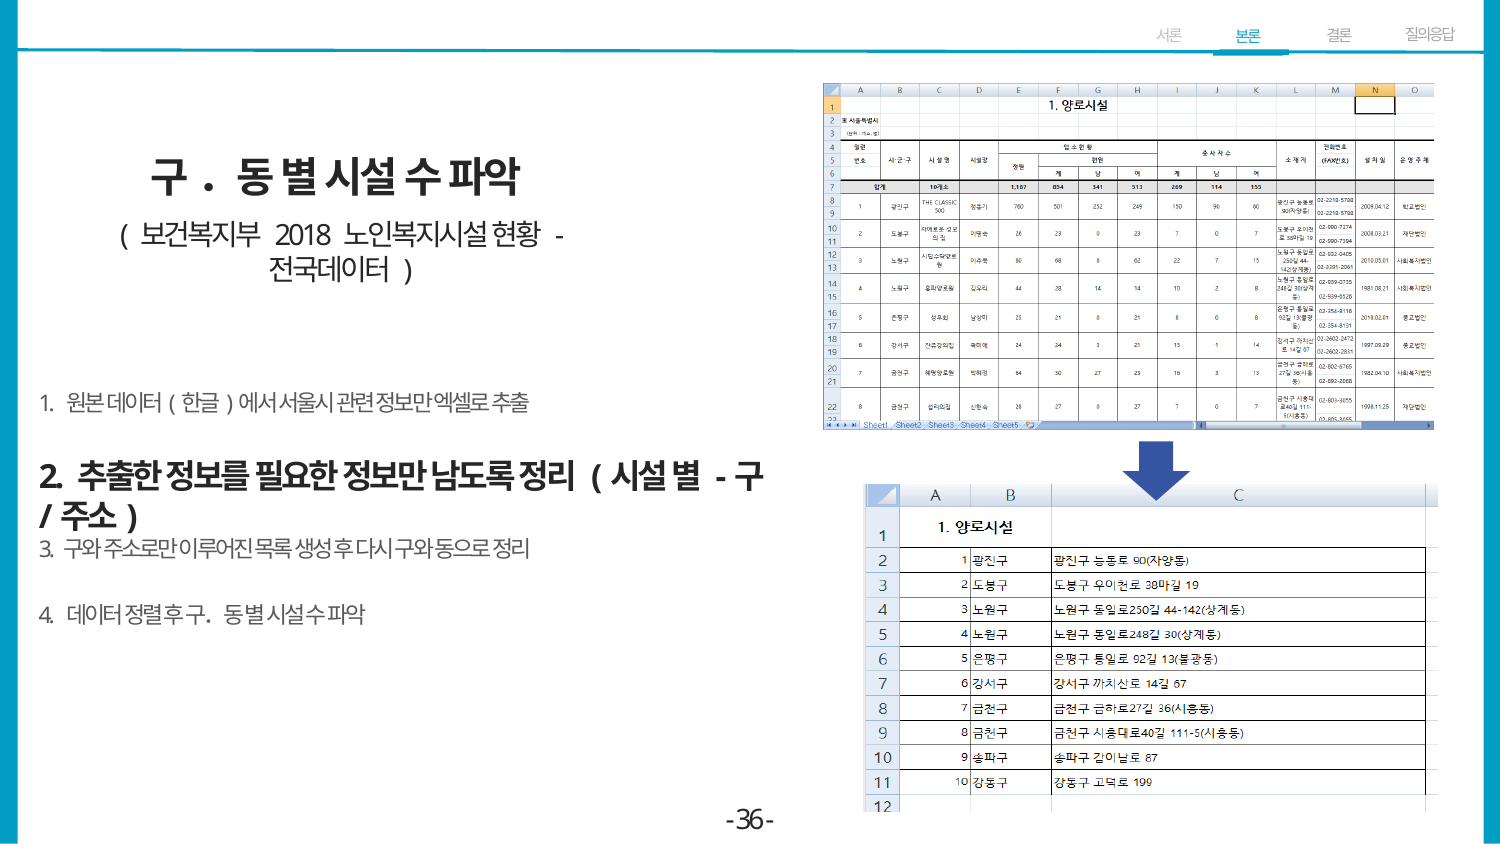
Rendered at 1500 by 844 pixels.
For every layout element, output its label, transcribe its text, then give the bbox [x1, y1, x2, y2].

text_box [1482, 0, 1500, 844]
text_box 구 ．동 별 시설 수 파악 [41, 143, 640, 209]
text_box 서론 [1118, 18, 1221, 49]
text_box 4. 데이터 정렬 후 구．동 별 시설 수 파악 [24, 593, 658, 636]
text_box ( 보건복지부 2018 노인복지시설 현황 - 전국데이터 ) [55, 208, 626, 294]
text_box [0, 0, 19, 844]
text_box - 36 - [686, 794, 814, 843]
text_box [1119, 440, 1194, 484]
text_box 질의응답 [1384, 17, 1477, 49]
picture [823, 83, 1434, 430]
picture [863, 484, 1438, 812]
text_box 2. 추출한 정보를 필요한 정보만 남도록 정리 (시설 별 -구/주소) [24, 447, 785, 543]
text_box 1. 원본 데이터(한글)에서 서울시 관련 정보만 엑셀로 추출 [24, 381, 743, 424]
text_box 3. 구와 주소로만 이루어진 목록 생성 후 다시 구와 동으로 정리 [24, 526, 783, 569]
text_box [1212, 53, 1284, 57]
text_box 본론 [1202, 19, 1295, 49]
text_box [8, 49, 1492, 53]
text_box 결론 [1287, 18, 1384, 49]
